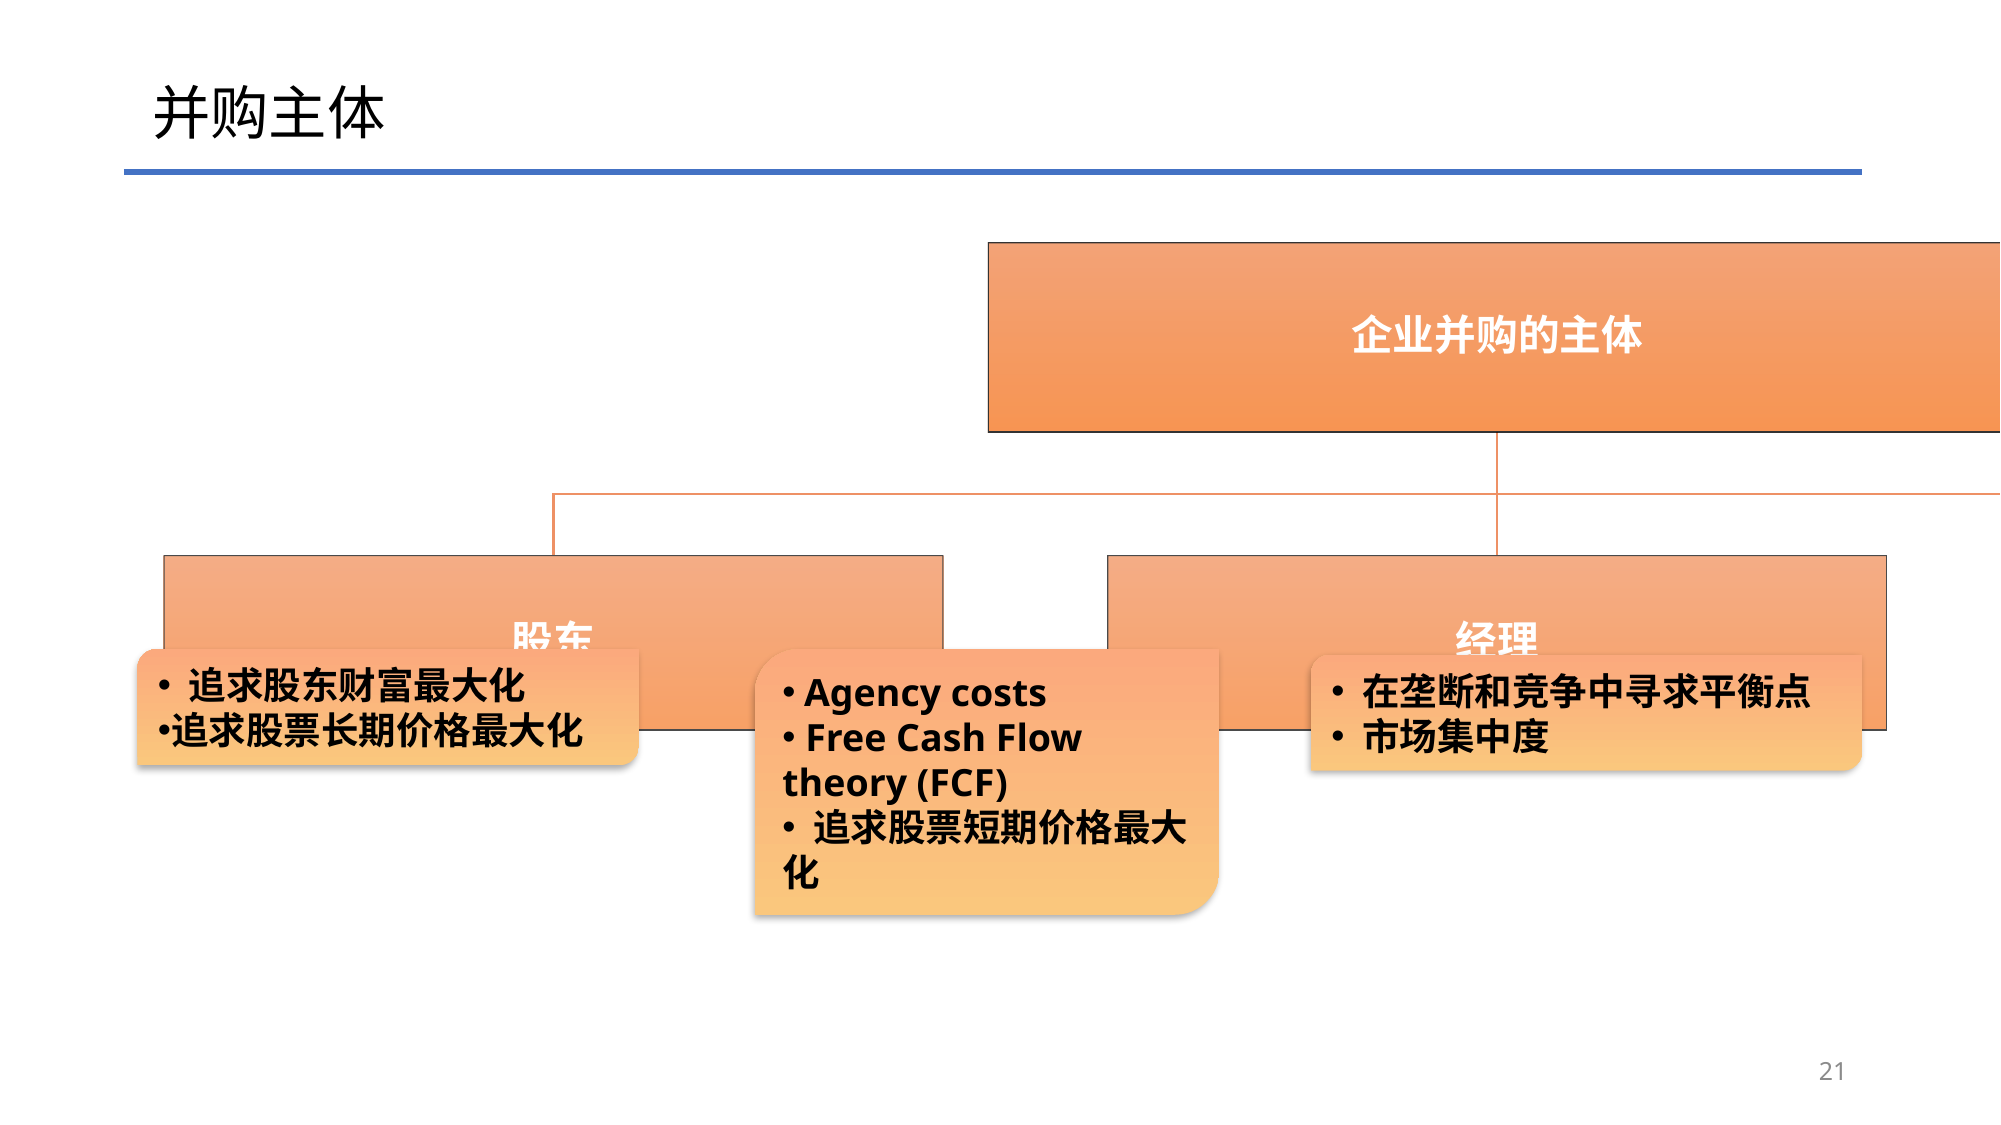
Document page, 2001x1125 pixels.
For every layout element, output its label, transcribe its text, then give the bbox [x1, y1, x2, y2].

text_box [137, 219, 1863, 1008]
slide_number 21 [1412, 1042, 1863, 1103]
title 并购主体 [137, 59, 1863, 172]
